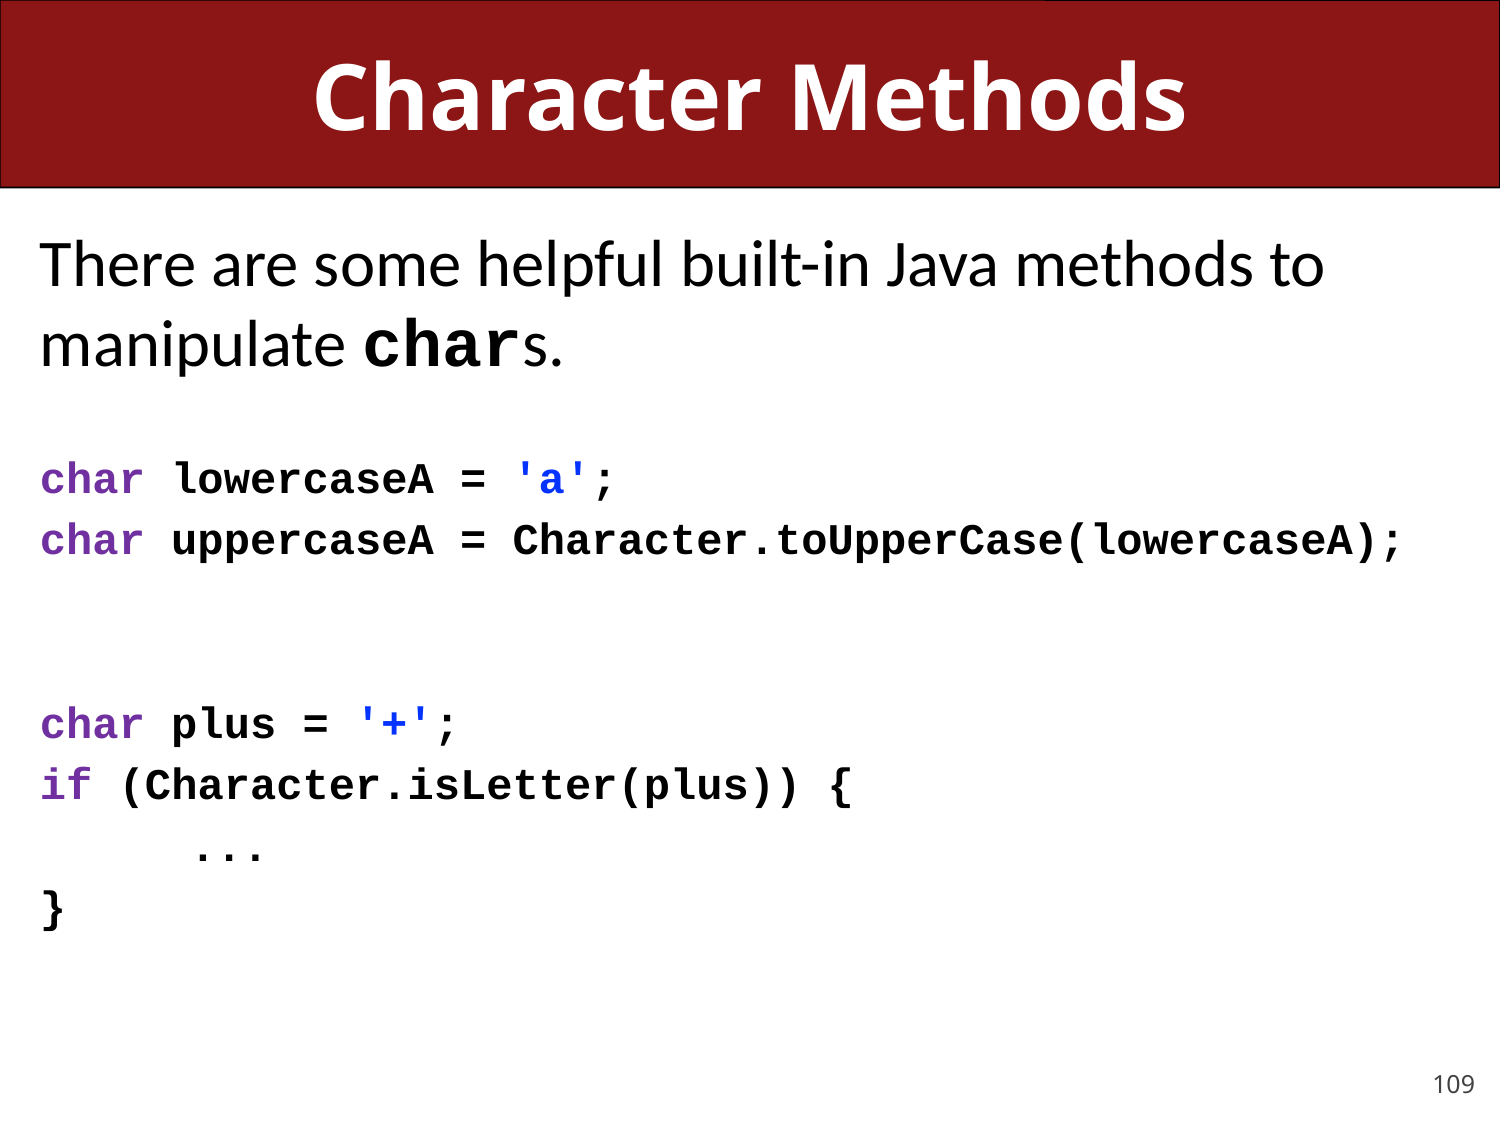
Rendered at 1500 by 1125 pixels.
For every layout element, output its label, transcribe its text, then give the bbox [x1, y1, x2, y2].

title Character Methods [75, 0, 1425, 188]
list There are some helpful built-in Java methods to manipulate chars. char lowercaseA = 'a'; char uppercaseA = Character.toUpperCase(lowercaseA); char plus = '+'; if (Character.isLetter(plus)) { ... } [24, 212, 1475, 1063]
